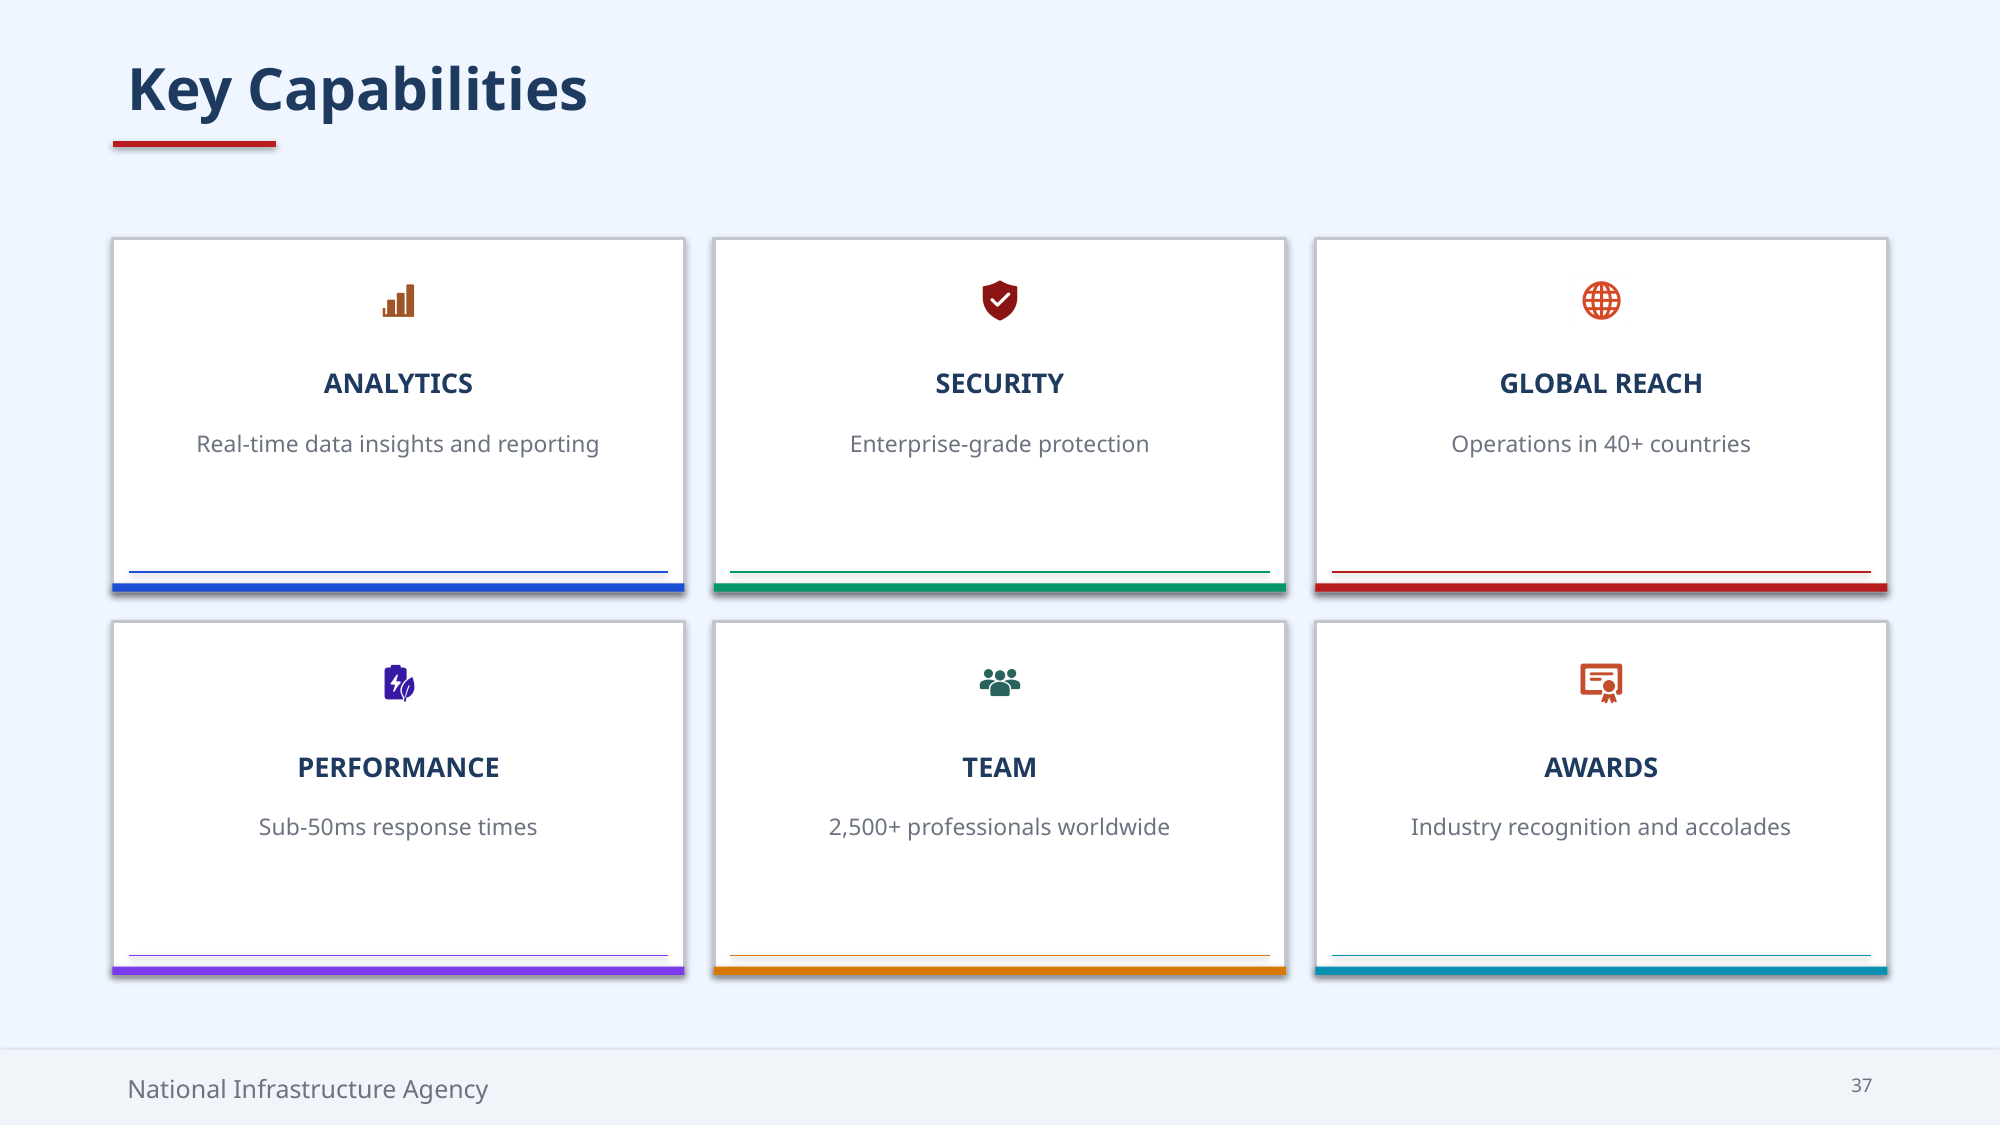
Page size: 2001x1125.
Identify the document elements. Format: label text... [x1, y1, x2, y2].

text_box [1315, 966, 1888, 976]
text_box National Infrastructure Agency [112, 1066, 605, 1112]
text_box AWARDS [1325, 742, 1878, 790]
picture [371, 273, 425, 327]
text_box Real-time data insights and reporting [125, 421, 672, 464]
text_box Operations in 40+ countries [1328, 421, 1875, 464]
text_box Key Capabilities [112, 45, 1888, 130]
text_box GLOBAL REACH [1325, 359, 1878, 407]
text_box [1315, 583, 1888, 592]
picture [973, 273, 1027, 327]
text_box [713, 621, 1287, 966]
text_box 37 [1821, 1066, 1888, 1104]
text_box [0, 0, 2000, 1049]
text_box [1315, 621, 1888, 966]
text_box Sub-50ms response times [125, 805, 672, 848]
text_box [713, 583, 1287, 592]
text_box Enterprise-grade protection [727, 421, 1273, 464]
text_box [112, 966, 685, 976]
text_box [713, 237, 1287, 583]
picture [1574, 273, 1628, 327]
text_box 2,500+ professionals worldwide [727, 805, 1273, 848]
text_box ANALYTICS [122, 359, 675, 407]
text_box PERFORMANCE [122, 742, 675, 790]
text_box [112, 583, 685, 592]
text_box Industry recognition and accolades [1328, 805, 1875, 848]
picture [973, 657, 1027, 711]
text_box TEAM [723, 742, 1277, 790]
picture [1574, 657, 1628, 711]
picture [371, 657, 425, 711]
text_box SECURITY [723, 359, 1277, 407]
text_box [112, 237, 685, 583]
text_box [713, 966, 1287, 976]
text_box [1315, 237, 1888, 583]
text_box [112, 621, 685, 966]
text_box [0, 1049, 2000, 1125]
